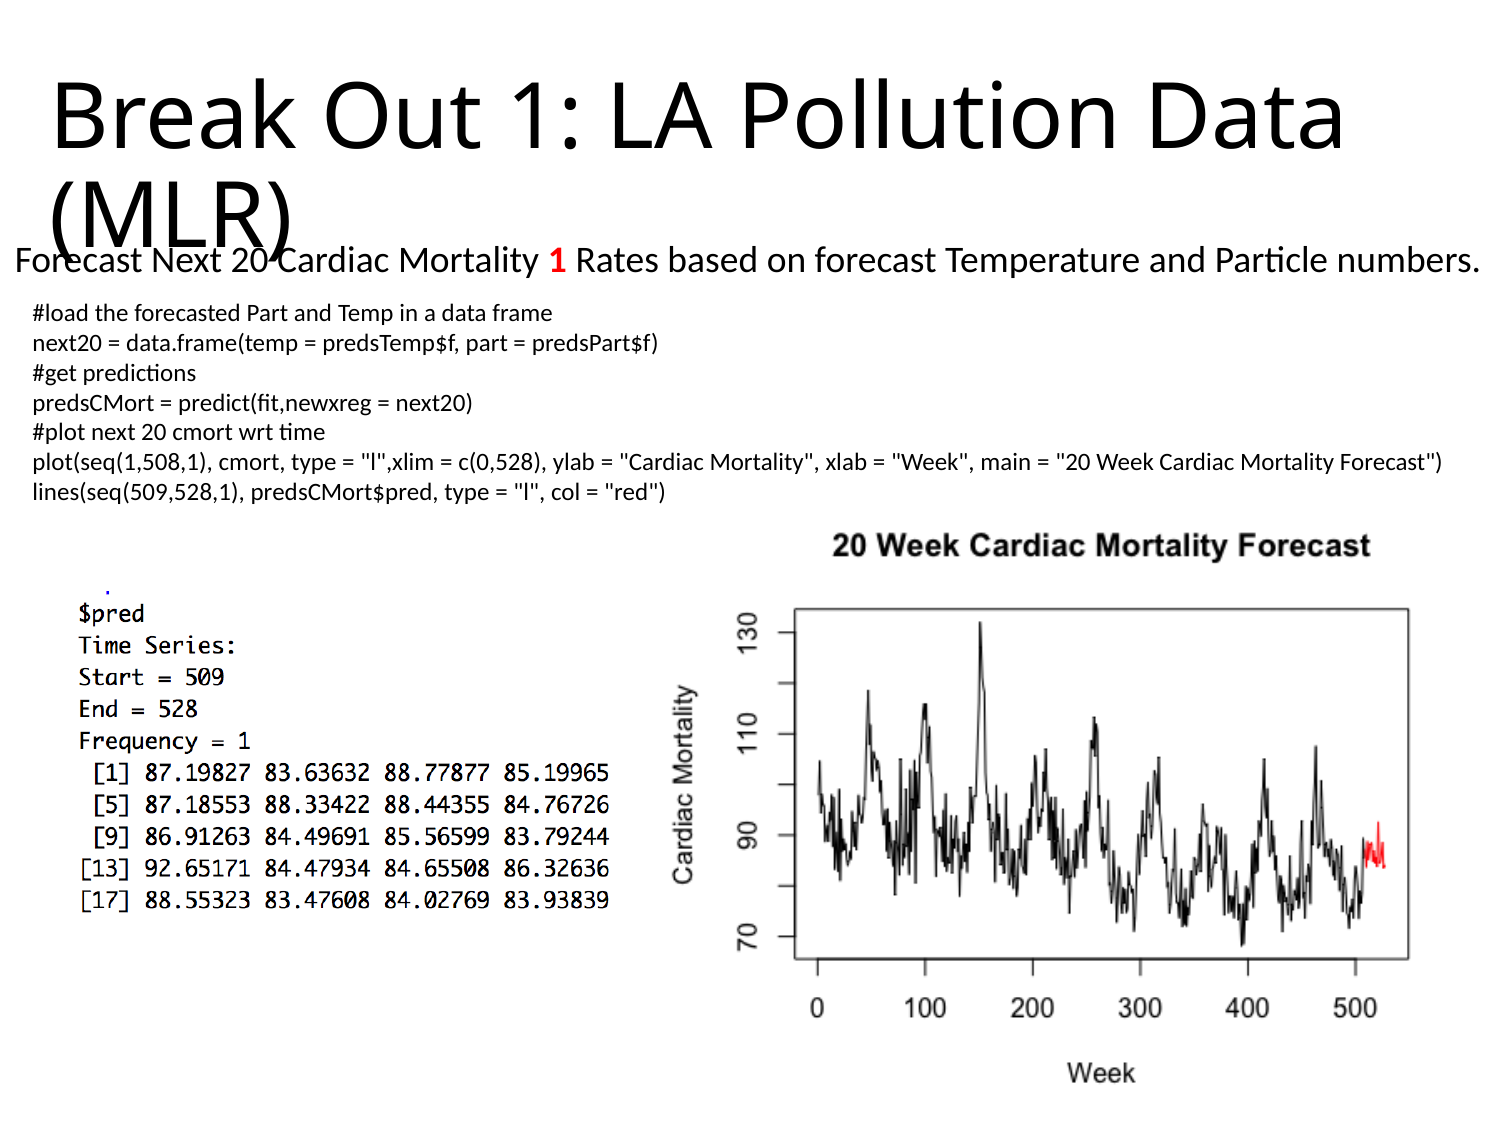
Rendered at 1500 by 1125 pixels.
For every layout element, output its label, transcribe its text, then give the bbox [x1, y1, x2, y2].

picture [68, 591, 618, 923]
text_box Forecast Next 20 Cardiac Mortality 1 Rates based on forecast Temperature and Particle numbers. [0, 228, 1500, 288]
text_box #load the forecasted Part and Temp in a data frame next20 = data.frame(temp = predsTemp$f, part = predsPart$f) #get predictions predsCMort = predict(fit,newxreg = next20) #plot next 20 cmort wrt time plot(seq(1,508,1), cmort, type = "l",xlim = c(0,528), ylab = "Cardiac Mortality", xlab = "Week", main = "20 Week Cardiac Mortality Forecast") lines(seq(509,528,1), predsCMort$pred, type = "l", col = "red") [17, 288, 1500, 514]
picture [664, 478, 1476, 1123]
title Break Out 1: LA Pollution Data (MLR) [34, 59, 1467, 278]
